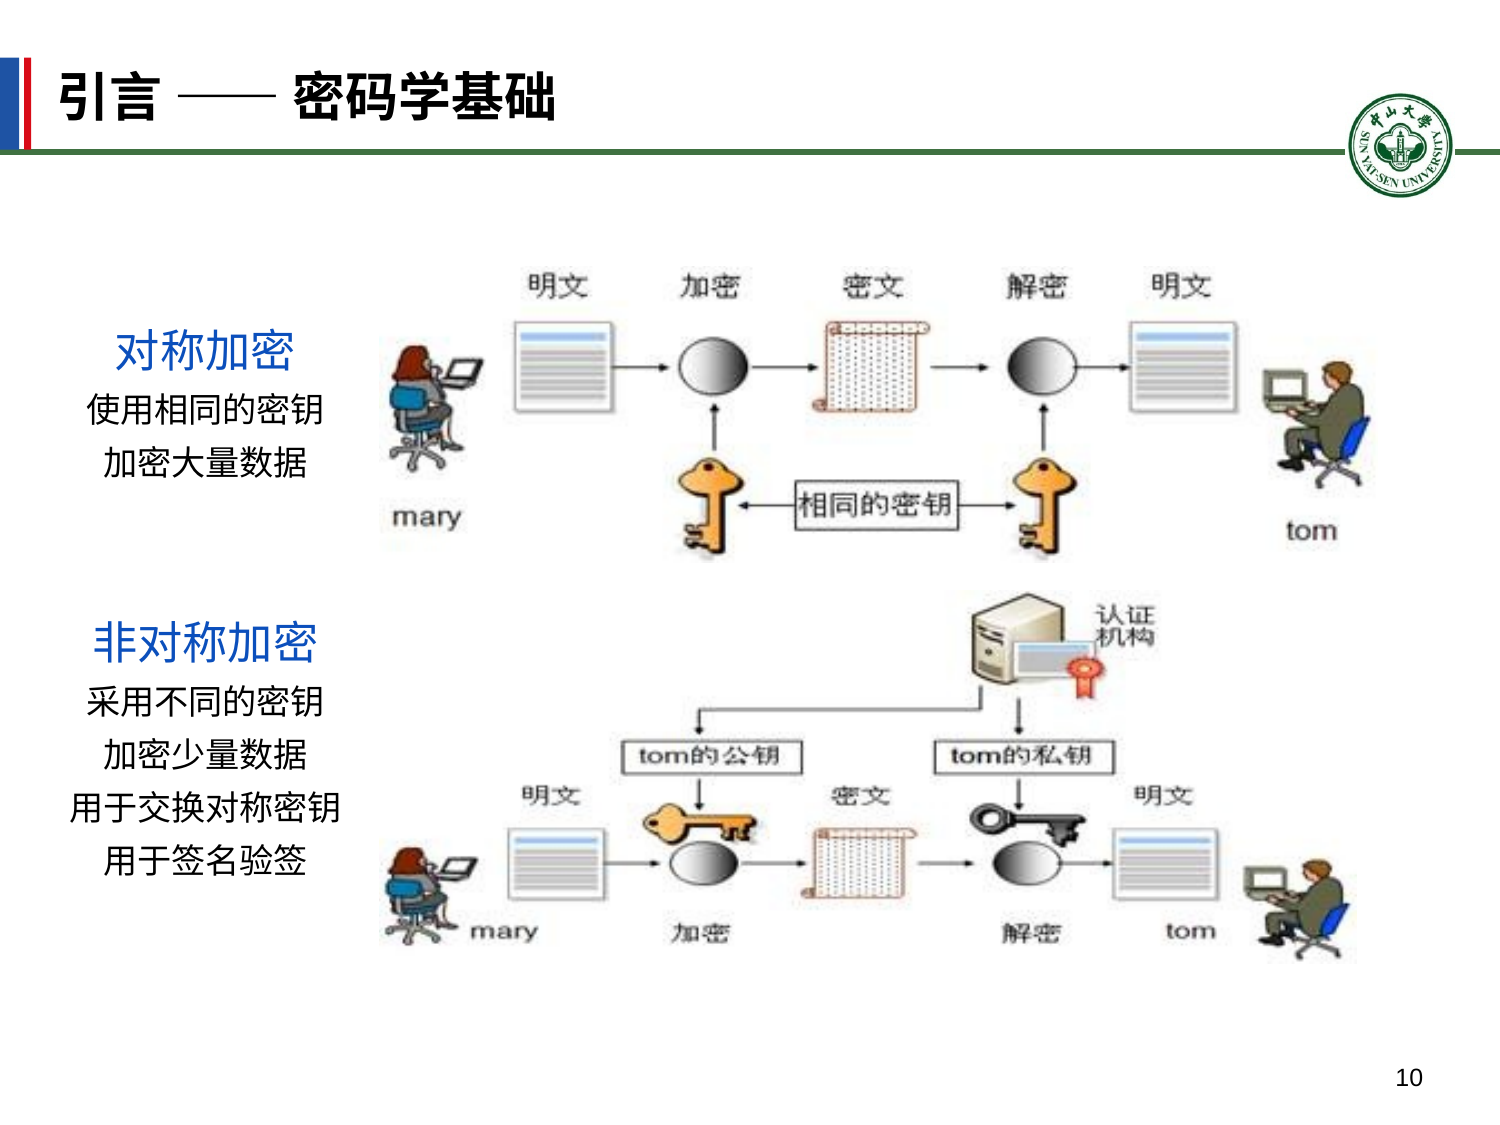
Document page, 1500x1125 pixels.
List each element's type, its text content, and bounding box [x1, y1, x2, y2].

picture [378, 589, 1357, 964]
text_box 非对称加密 采用不同的密钥 加密少量数据 用于交换对称密钥 用于签名验签 [54, 590, 356, 888]
text_box 对称加密 使用相同的密钥 加密大量数据 [71, 298, 340, 490]
picture [1444, 90, 1455, 200]
title 引言 —— 密码学基础 [56, 51, 1444, 240]
picture [378, 266, 1378, 563]
